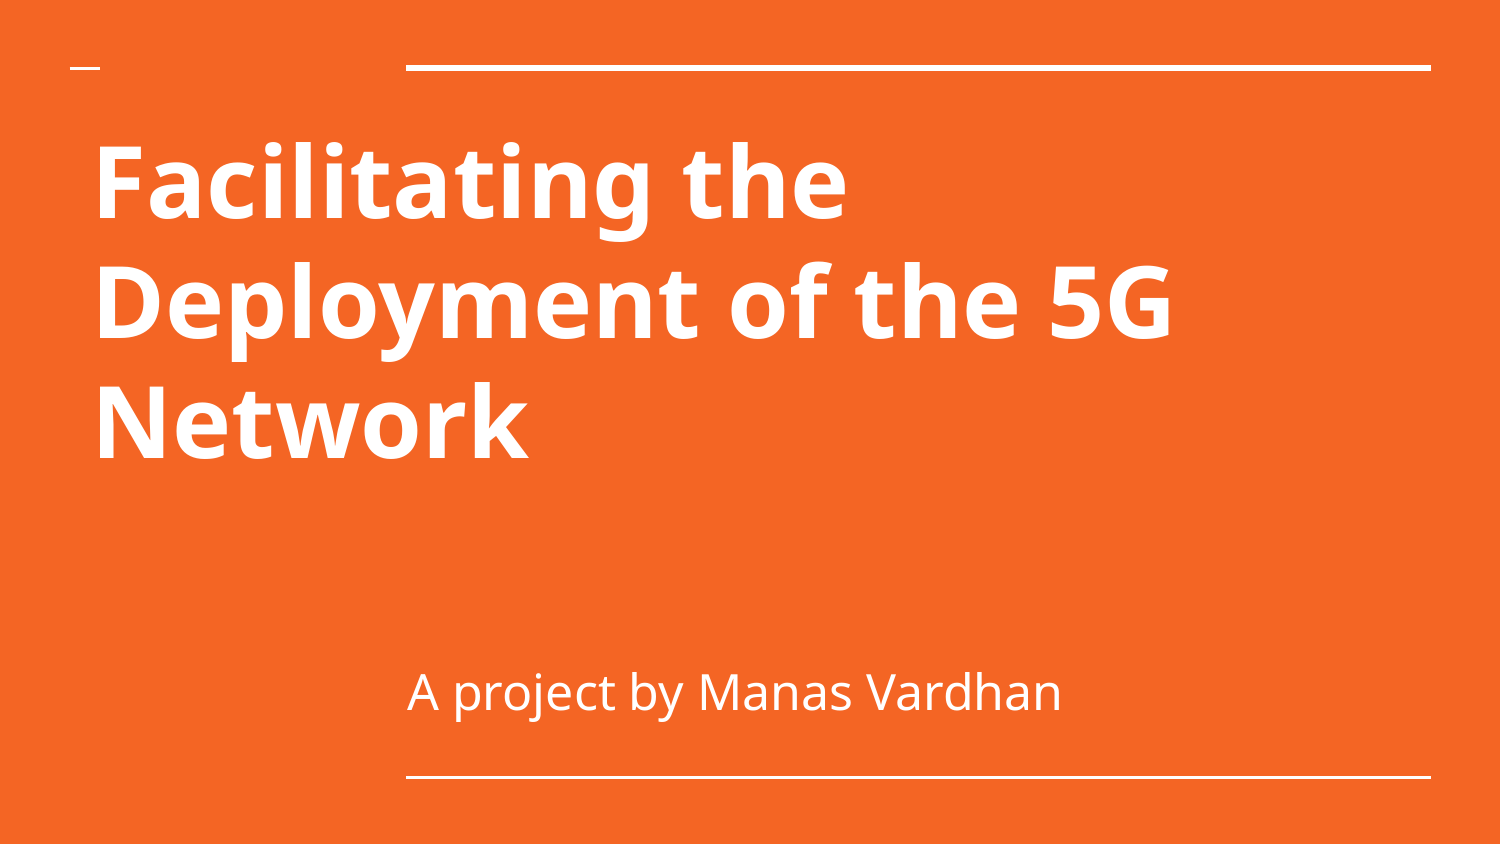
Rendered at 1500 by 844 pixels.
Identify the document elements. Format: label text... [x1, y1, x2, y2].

subtitle A project by Manas Vardhan [392, 531, 1431, 735]
title Facilitating the Deployment of the 5G Network [76, 103, 1428, 357]
